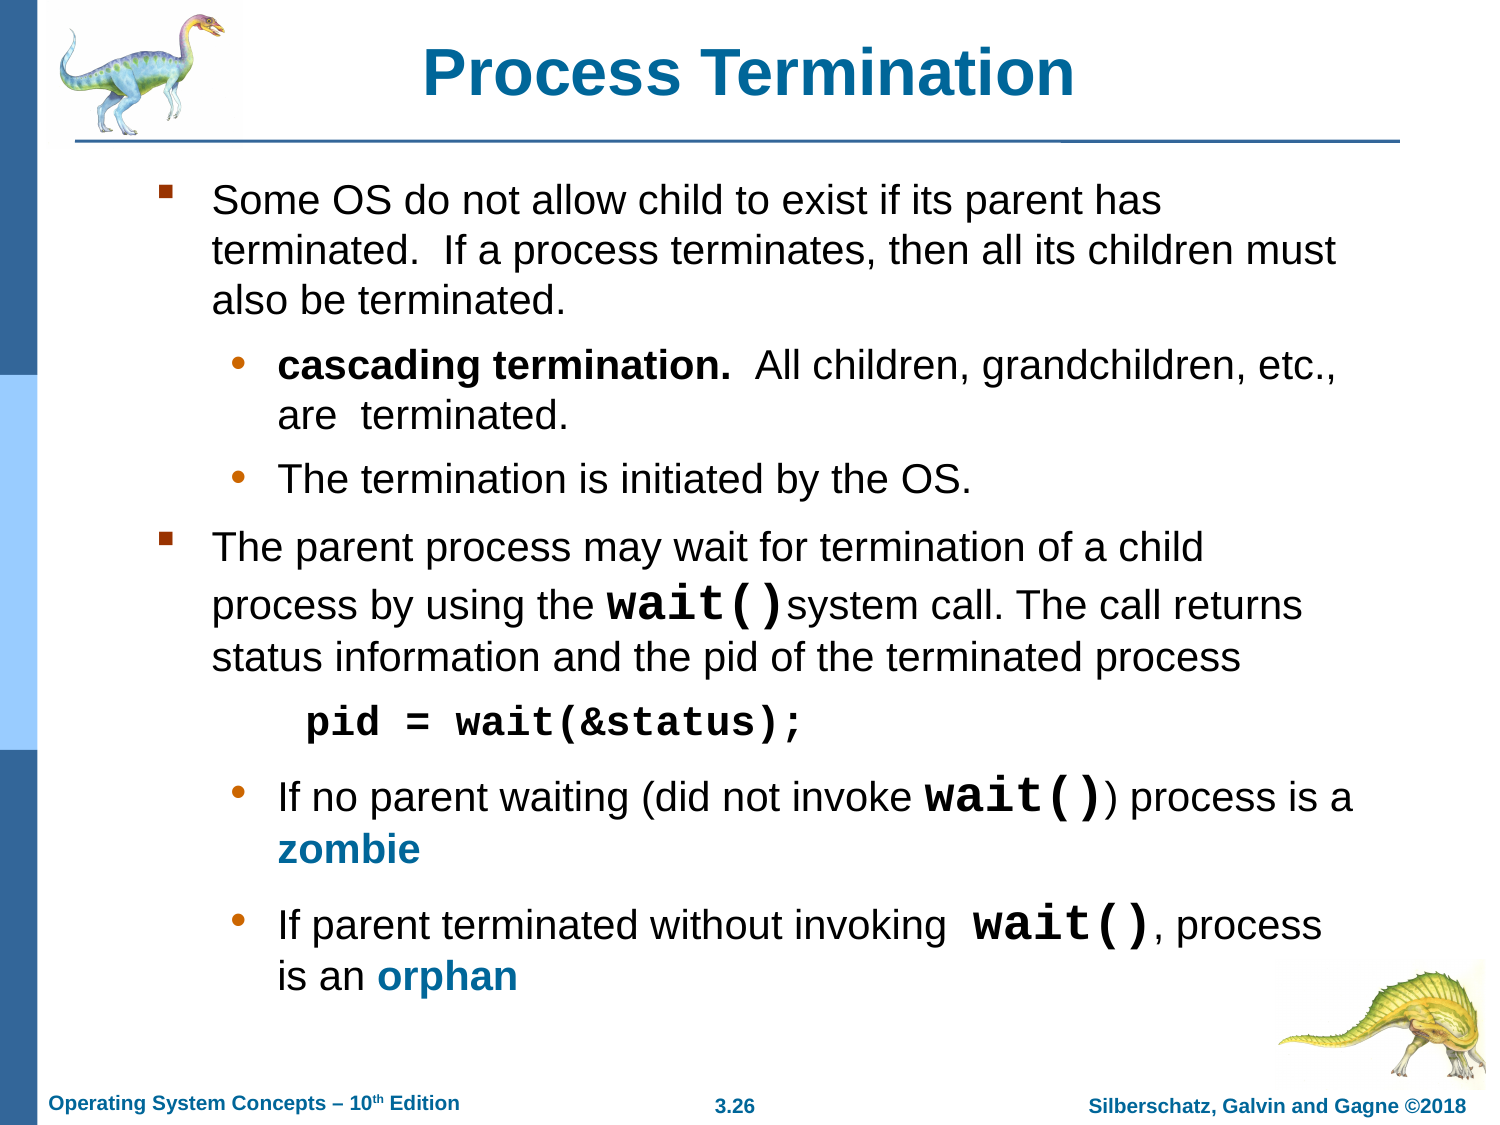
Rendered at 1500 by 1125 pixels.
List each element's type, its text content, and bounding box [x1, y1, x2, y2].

title Process Termination [75, 22, 1425, 117]
picture [46, 0, 243, 149]
list Some OS do not allow child to exist if its parent has terminated. If a process terminates, then all its children must also be terminated. cascading termination. All children, grandchildren, etc., are terminated. The termination is initiated by the OS. The parent process may wait for termination of a child process by using the wait()system call. The call returns status information and the pid of the terminated process pid = wait(&status); If no parent waiting (did not invoke wait()) process is a zombie If parent terminated without invoking wait(), process is an orphan [140, 128, 1372, 914]
picture [1275, 959, 1486, 1090]
